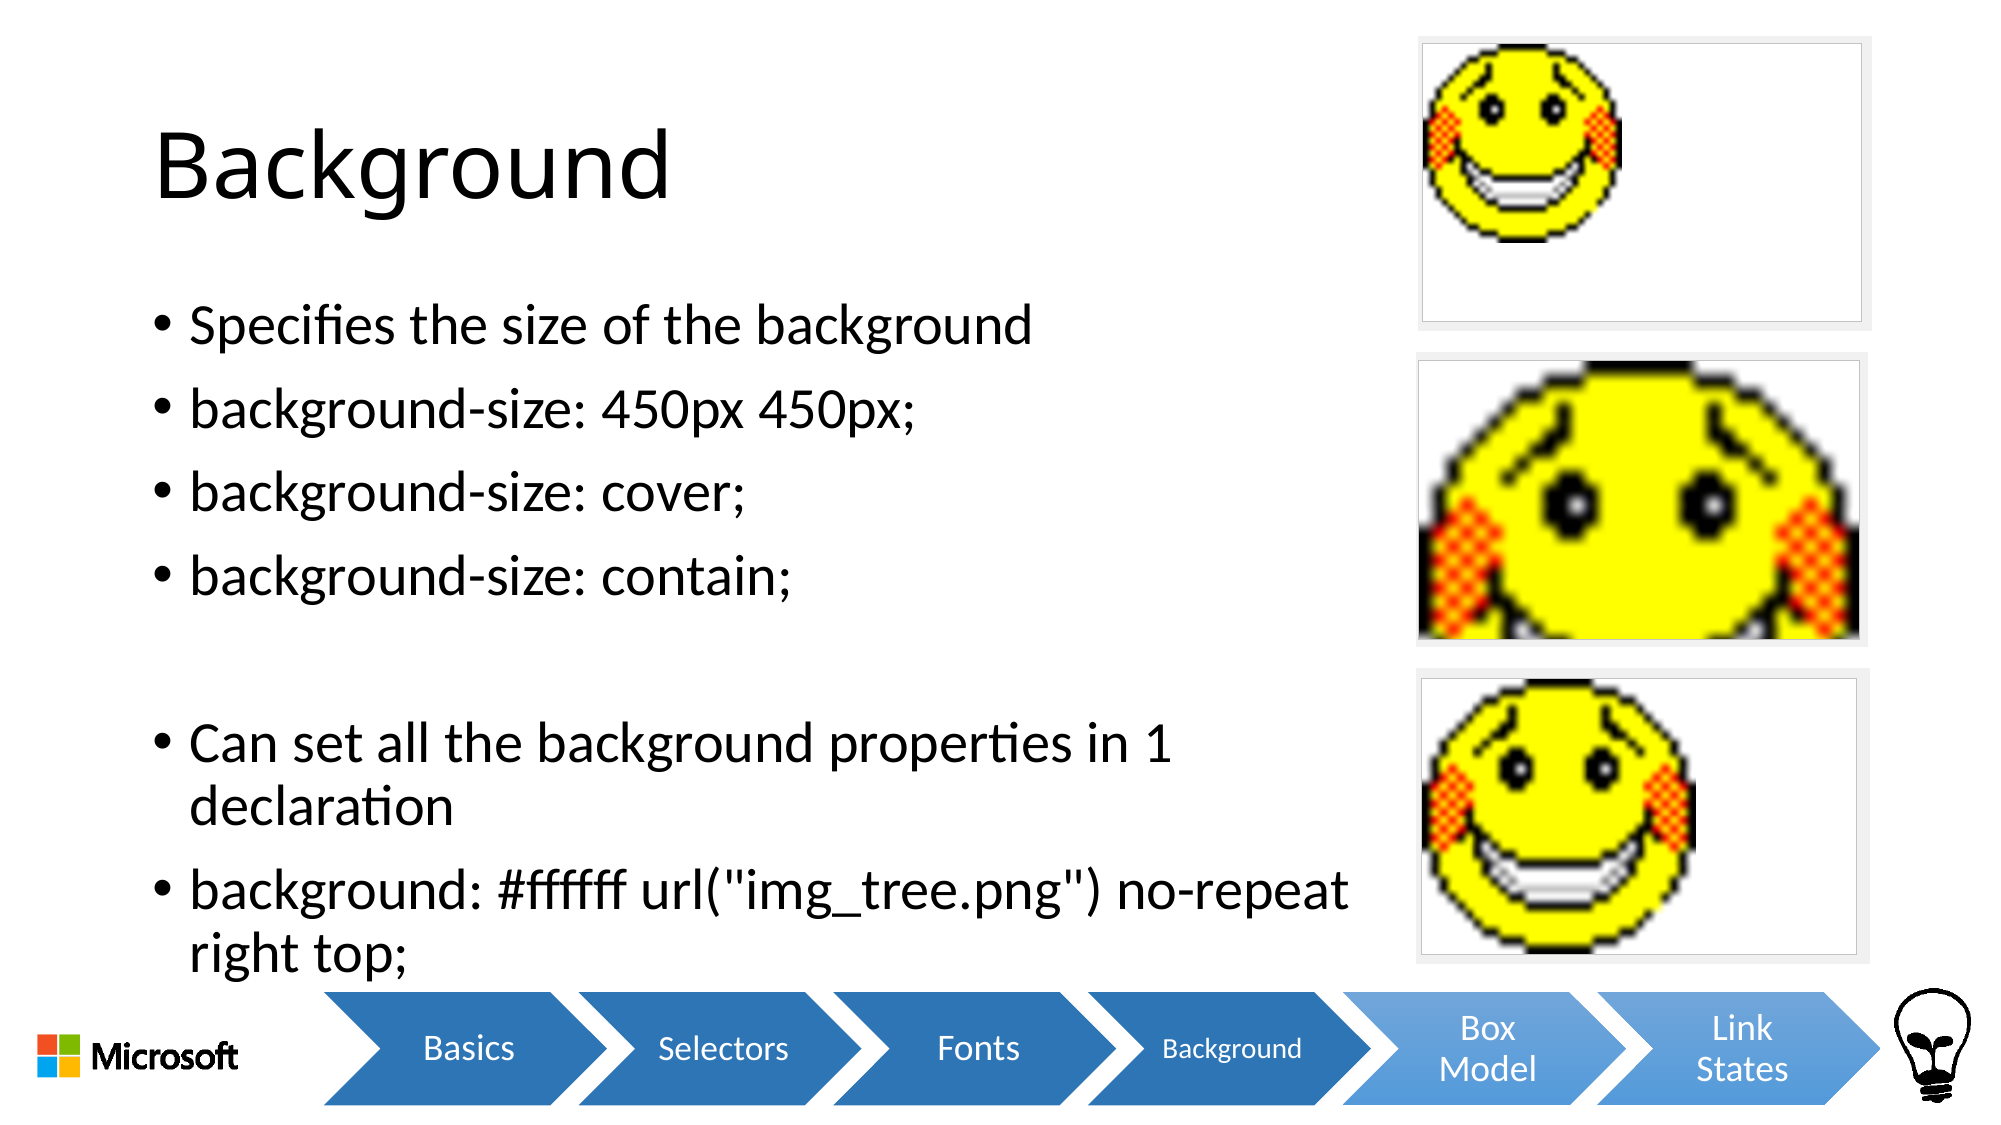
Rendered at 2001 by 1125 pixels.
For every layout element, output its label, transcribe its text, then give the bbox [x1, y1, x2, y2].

list Specifies the size of the background background-size: 450px 450px; background-size: cover; background-size: contain; Can set all the background properties in 1 declaration background: #ffffff url("img_tree.png") no-repeat right top; [137, 286, 1405, 1006]
picture [1416, 352, 1868, 647]
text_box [323, 875, 1881, 1125]
title Background [137, 59, 1418, 278]
picture [1418, 36, 1872, 331]
picture [9, 1008, 265, 1103]
picture [1894, 988, 1971, 1103]
picture [1416, 668, 1870, 964]
